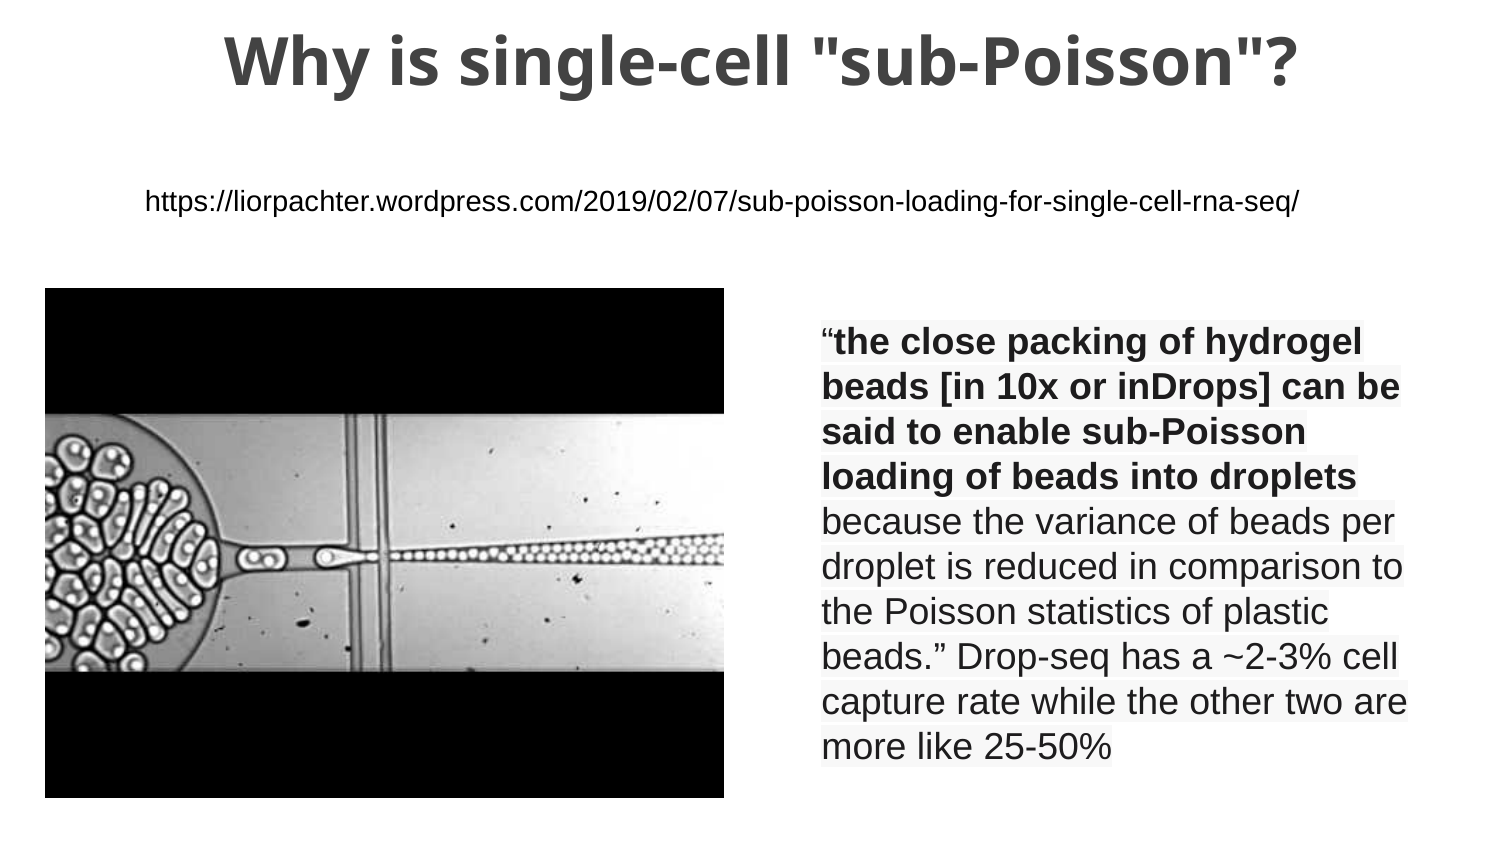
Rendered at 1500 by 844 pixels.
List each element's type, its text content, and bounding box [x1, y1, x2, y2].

picture [45, 288, 724, 798]
text_box “the close packing of hydrogel beads [in 10x or inDrops] can be said to enable sub-Poisson loading of beads into droplets because the variance of beads per droplet is reduced in comparison to the Poisson statistics of plastic beads.” Drop-seq has a ~2-3% cell capture rate while the other two are more like 25-50% [806, 301, 1440, 782]
text_box https://liorpachter.wordpress.com/2019/02/07/sub-poisson-loading-for-single-cell-rna-seq/ [129, 166, 1371, 232]
title Why is single-cell "sub-Poisson"? [11, 3, 1500, 98]
